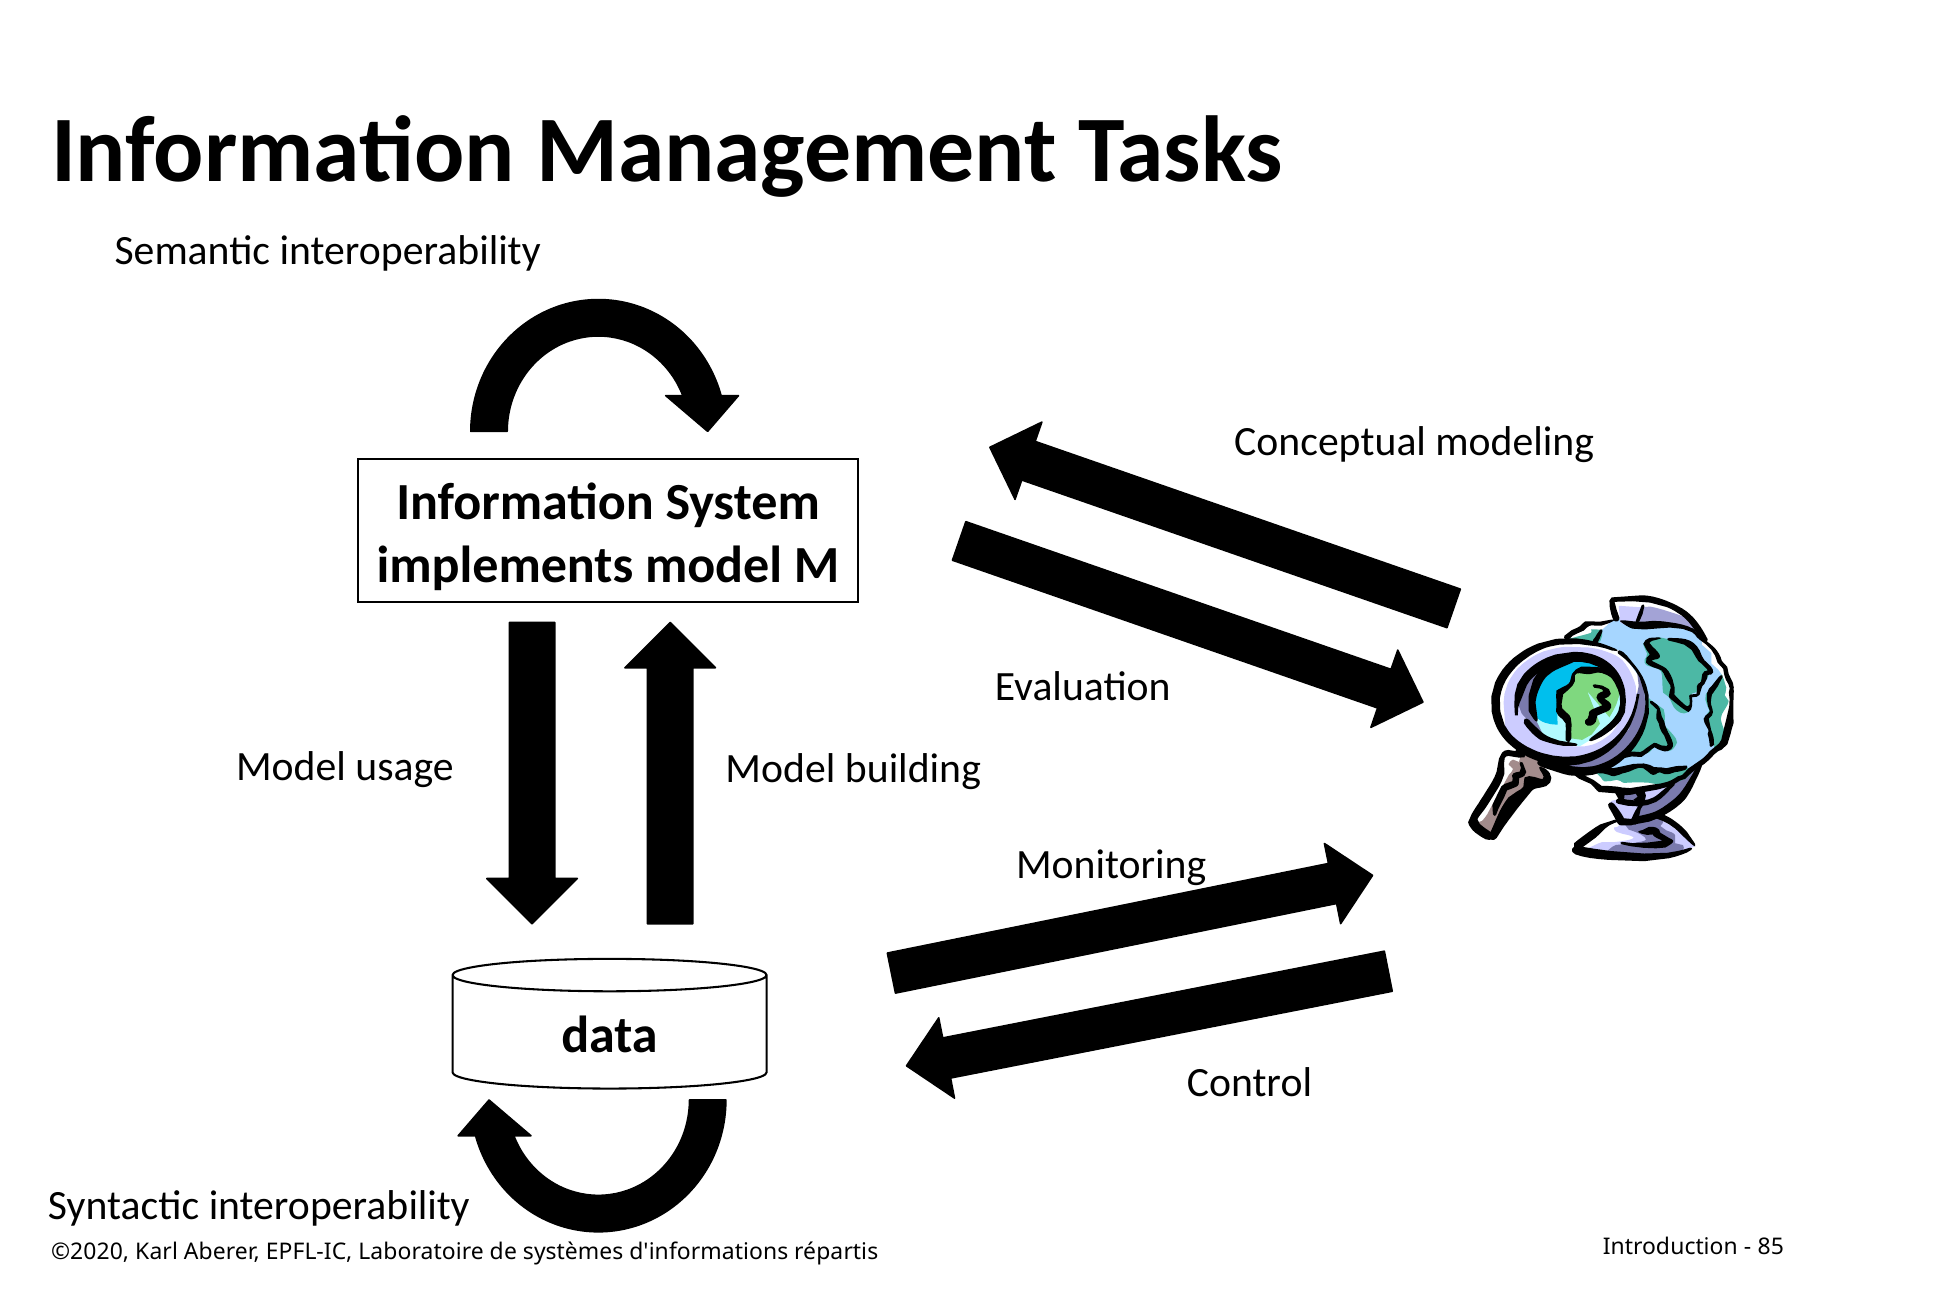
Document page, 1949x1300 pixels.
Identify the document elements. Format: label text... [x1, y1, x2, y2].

text_box [952, 521, 1423, 728]
text_box [470, 299, 739, 432]
text_box [624, 622, 716, 924]
text_box Evaluation [976, 649, 1190, 719]
text_box Semantic interoperability [96, 213, 560, 282]
footer ©2020, Karl Aberer, EPFL-IC, Laboratoire de systèmes d'informations répartis [32, 1227, 1284, 1271]
text_box Control [1168, 1045, 1331, 1114]
text_box Syntactic interoperability [29, 1168, 489, 1237]
title Information Management Tasks [32, 57, 1803, 232]
text_box [887, 843, 1373, 994]
text_box [486, 622, 578, 924]
text_box data [452, 958, 767, 1089]
text_box Monitoring [997, 827, 1226, 896]
text_box [989, 422, 1461, 628]
picture [1465, 594, 1734, 864]
text_box [906, 951, 1393, 1099]
text_box Model usage [217, 729, 473, 798]
text_box Model building [706, 731, 1000, 801]
text_box Conceptual modeling [1215, 404, 1613, 473]
text_box Information System implements model M [358, 458, 859, 603]
text_box [458, 1099, 726, 1232]
